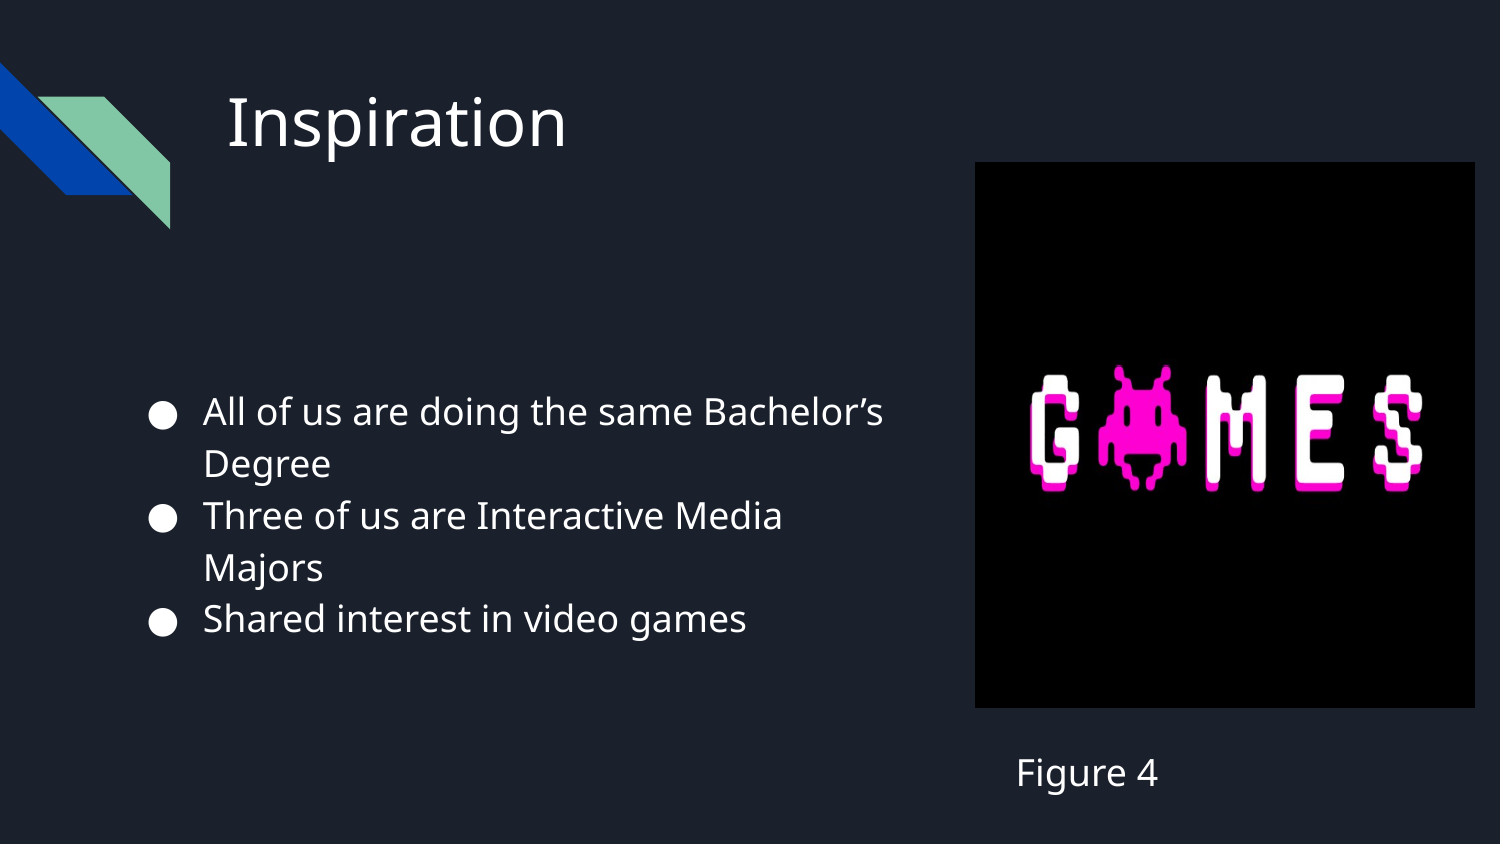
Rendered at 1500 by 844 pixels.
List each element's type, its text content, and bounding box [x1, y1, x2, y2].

title Inspiration [212, 64, 1368, 215]
picture [975, 162, 1476, 708]
text_box Figure 4 [1000, 733, 1500, 807]
list All of us are doing the same Bachelor’s Degree Three of us are Interactive Media Majors Shared interest in video games [112, 230, 914, 708]
